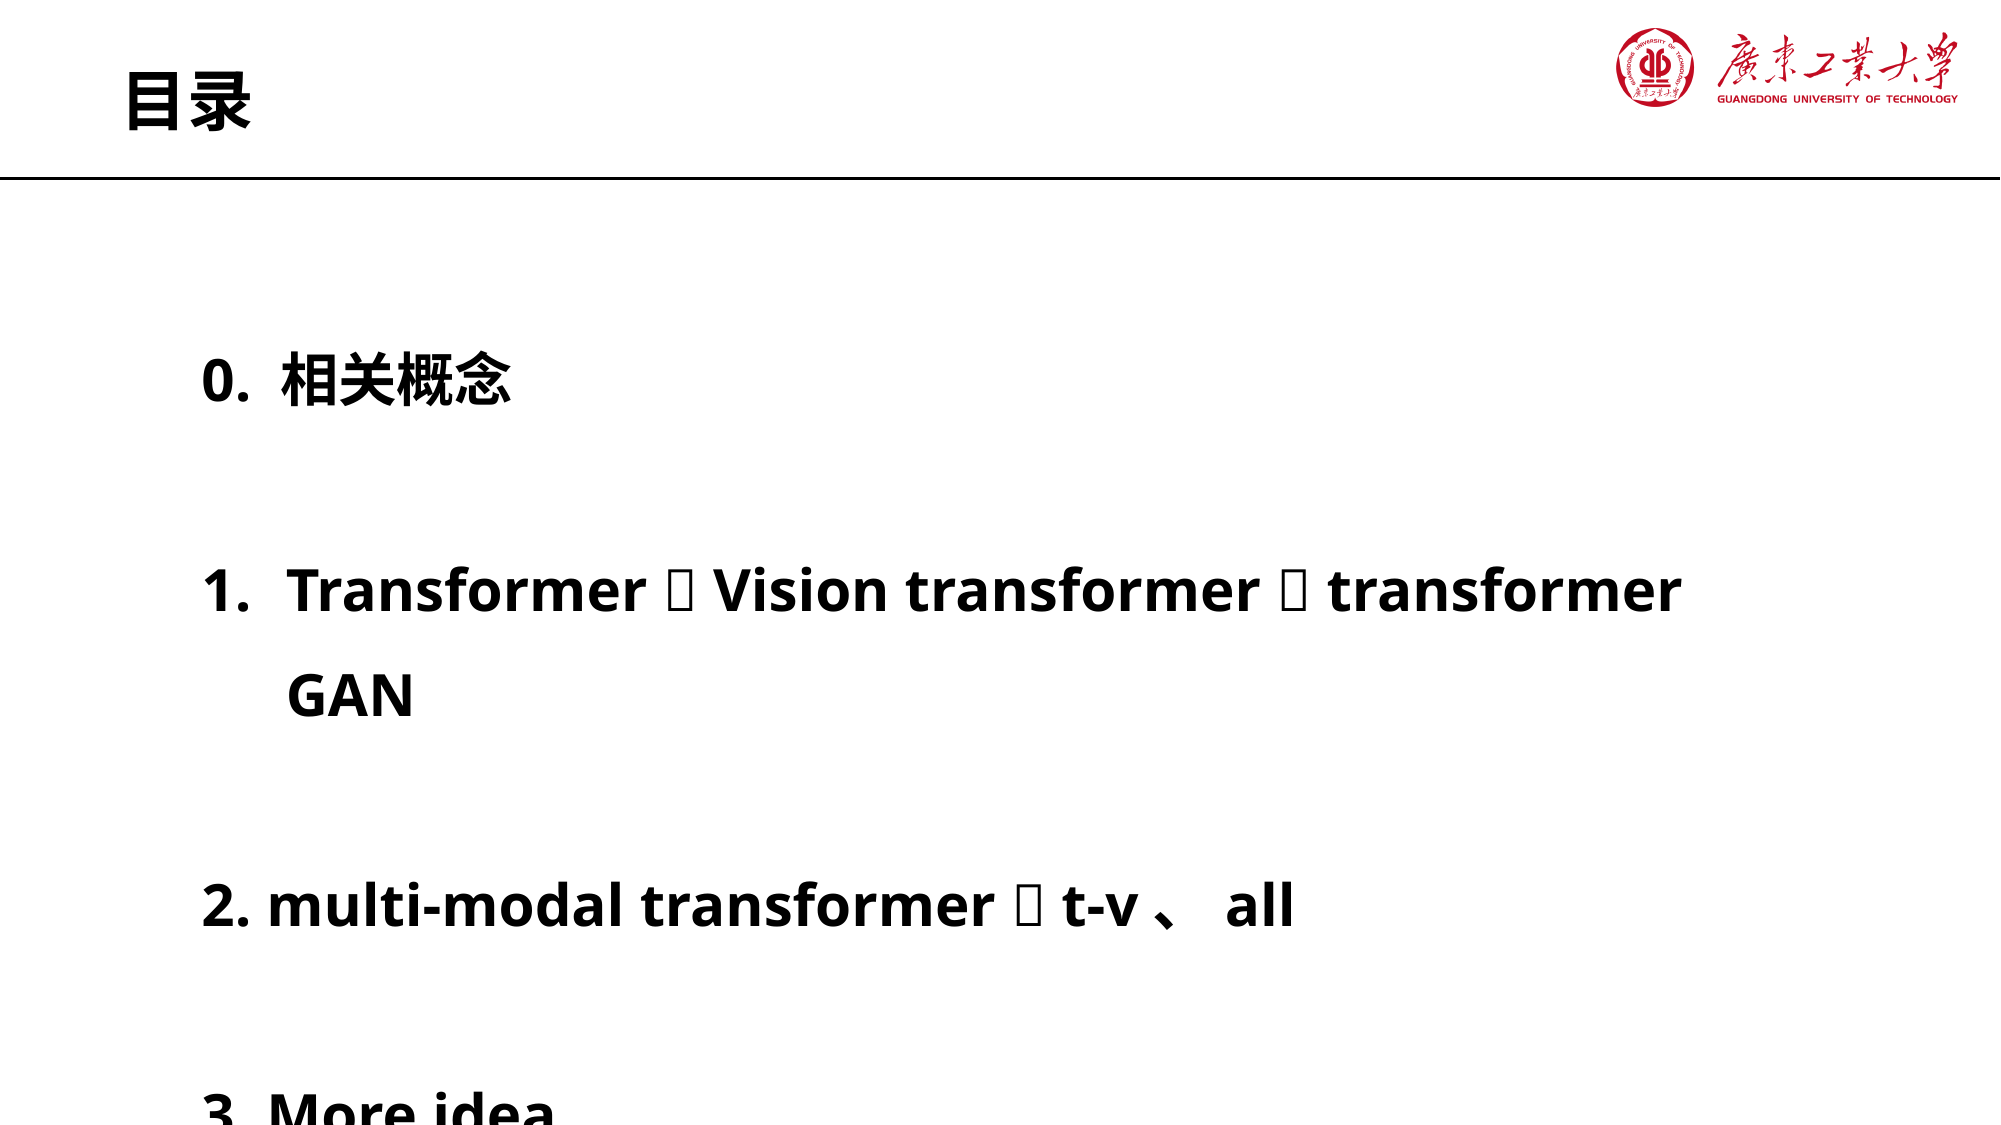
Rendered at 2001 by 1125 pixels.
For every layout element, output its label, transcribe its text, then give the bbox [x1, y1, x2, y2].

picture [1616, 28, 1958, 107]
text_box 目录 [106, 60, 270, 148]
text_box 0. 相关概念 Transformer  Vision transformer  transformer GAN 2. multi-modal transformer  t-v、all 3. More idea [186, 230, 1814, 1125]
